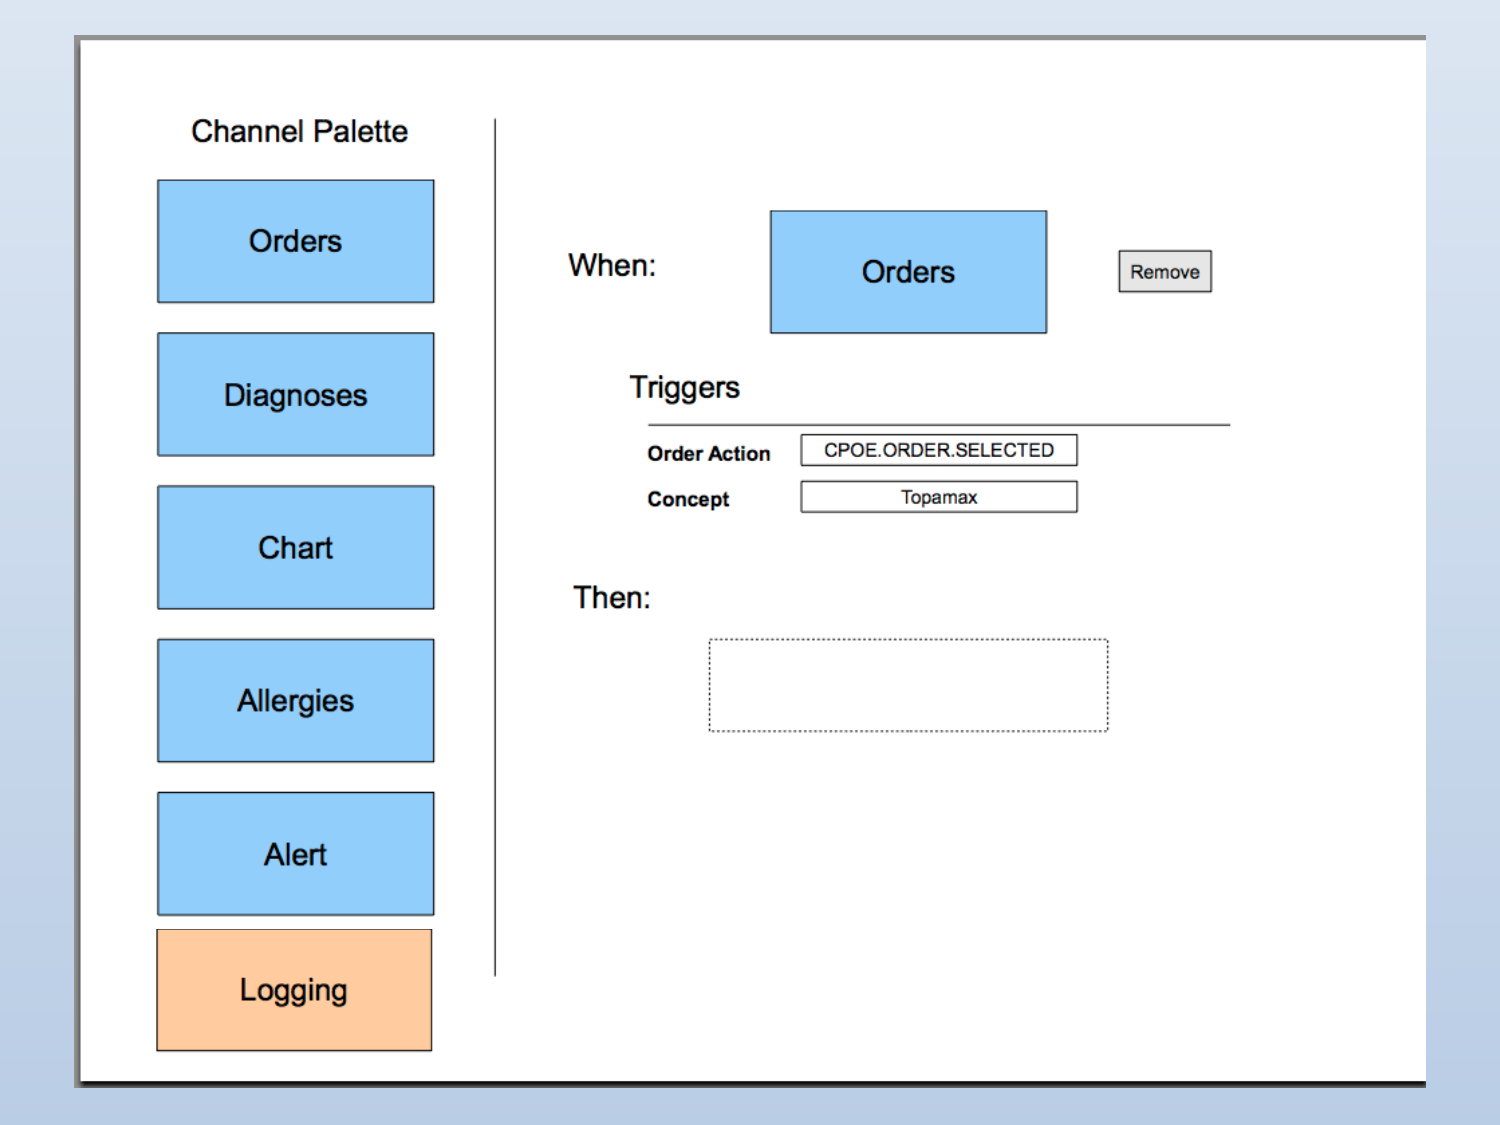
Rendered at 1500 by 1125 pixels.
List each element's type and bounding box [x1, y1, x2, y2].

picture [74, 35, 1426, 1088]
